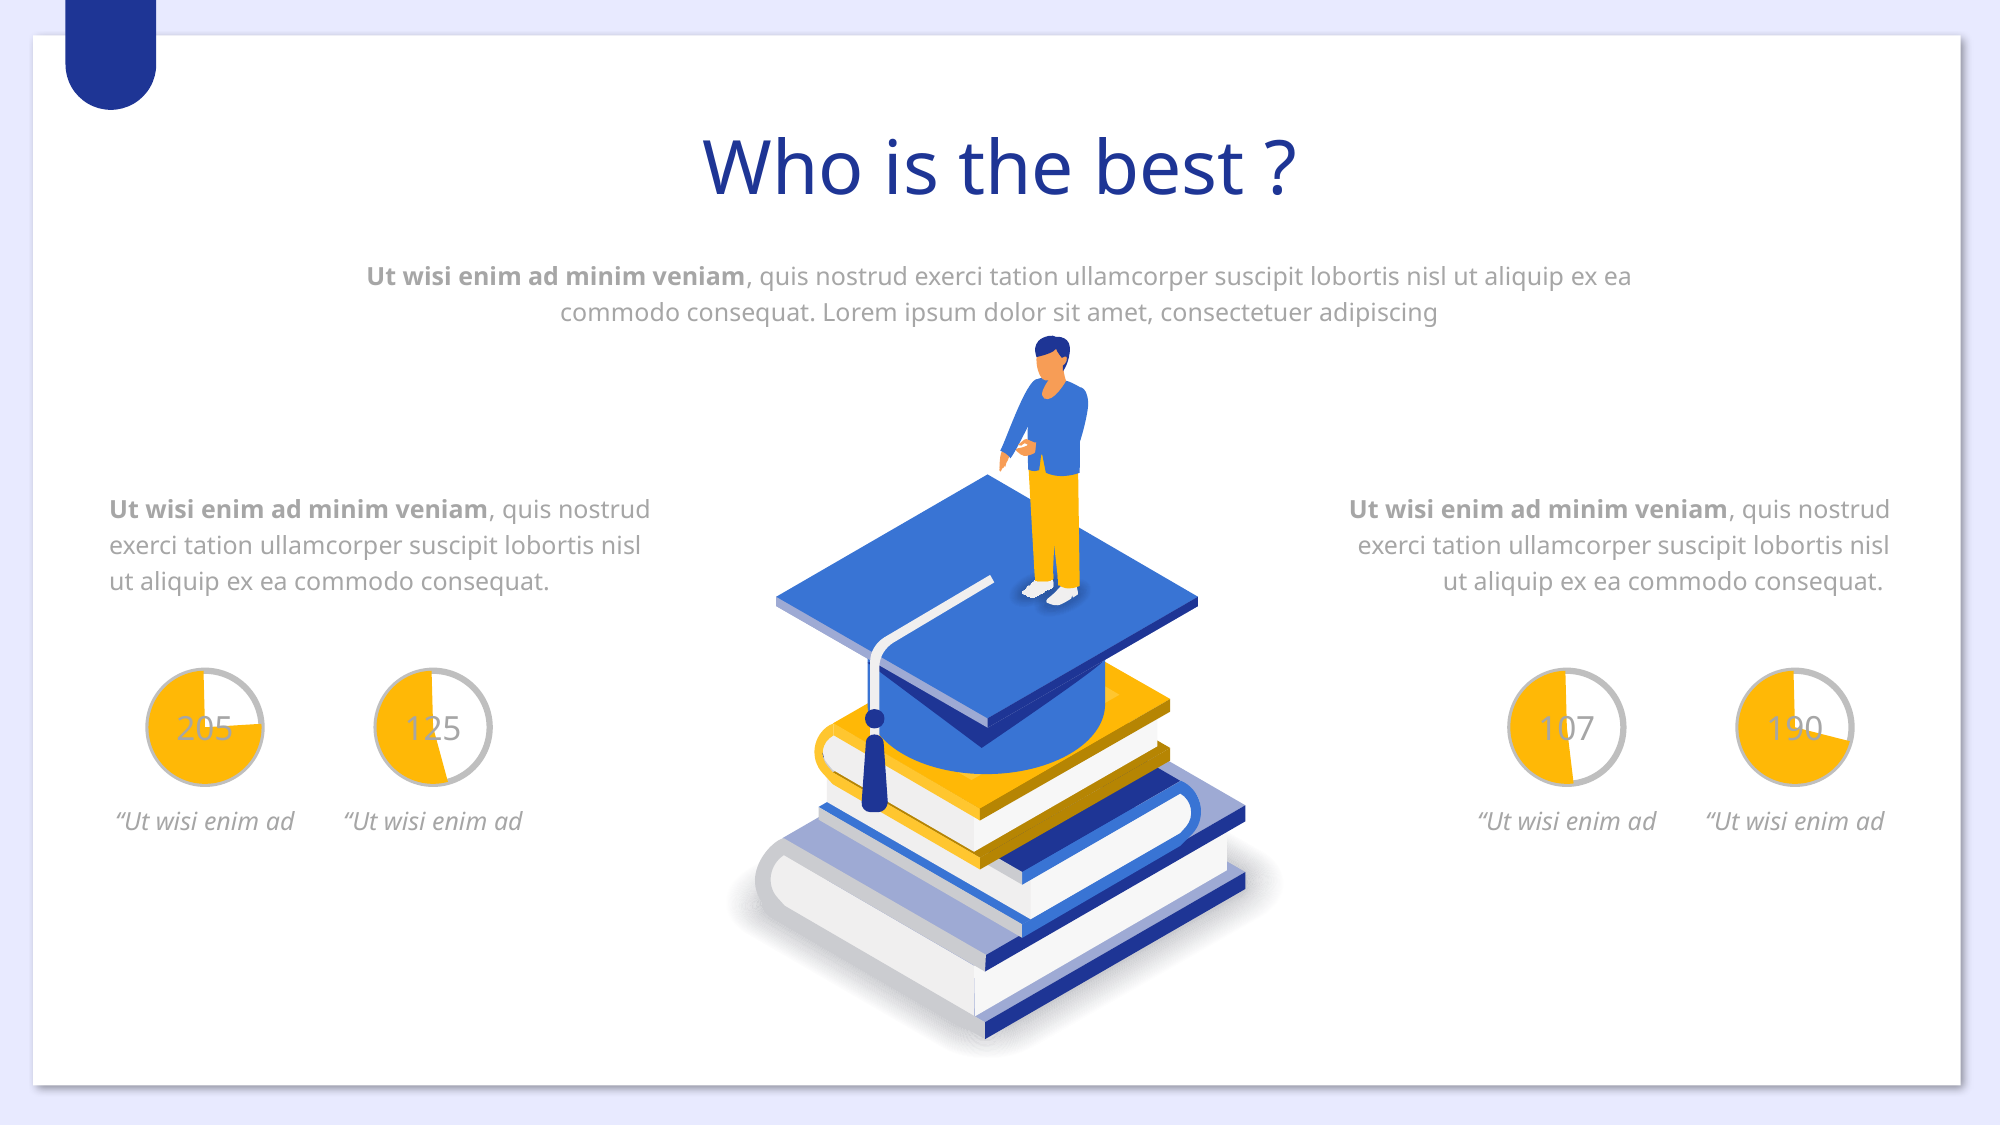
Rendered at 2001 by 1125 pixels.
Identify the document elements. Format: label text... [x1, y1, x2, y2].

picture [724, 335, 1286, 1060]
text_box Ut wisi enim ad minim veniam, quis nostrud exerci tation ullamcorper suscipit lobortis nisl ut aliquip ex ea commodo consequat. [1333, 480, 1906, 603]
text_box Who is the best ? [492, 112, 1508, 218]
text_box [32, 34, 1962, 1087]
text_box Ut wisi enim ad minim veniam, quis nostrud exerci tation ullamcorper suscipit lobortis nisl ut aliquip ex ea commodo consequat. [94, 480, 666, 603]
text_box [1684, 670, 1906, 844]
text_box [64, 0, 158, 111]
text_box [94, 670, 316, 844]
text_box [322, 670, 544, 844]
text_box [1456, 670, 1678, 844]
text_box Ut wisi enim ad minim veniam, quis nostrud exerci tation ullamcorper suscipit lobortis nisl ut aliquip ex ea commodo consequat. Lorem ipsum dolor sit amet, consectetuer adipiscing [334, 247, 1666, 334]
